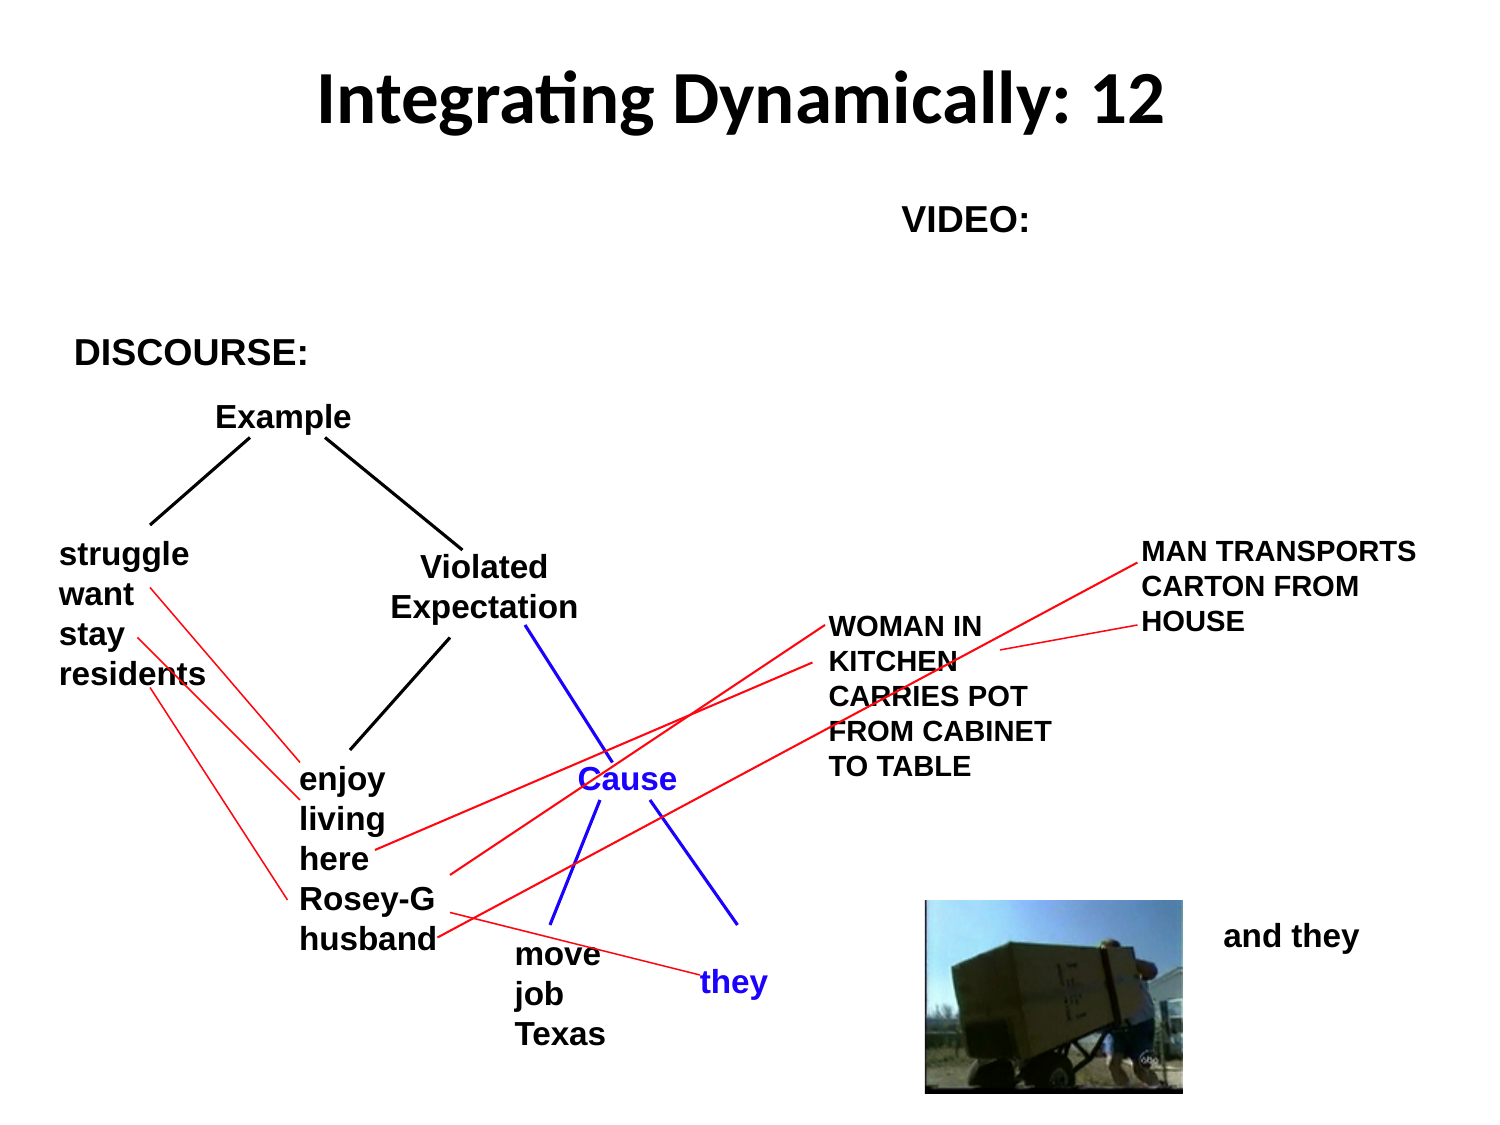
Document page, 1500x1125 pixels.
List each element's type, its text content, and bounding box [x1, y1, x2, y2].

text_box WOMAN IN KITCHEN CARRIES POT FROM CABINET TO TABLE [813, 599, 1068, 790]
text_box they [685, 912, 783, 1087]
text_box Cause [562, 749, 693, 805]
text_box and they [1208, 907, 1375, 962]
text_box MAN TRANSPORTS CARTON FROM HOUSE [1126, 524, 1432, 645]
title Integrating Dynamically: 12 [112, 0, 1388, 188]
text_box struggle want stay residents [43, 524, 222, 700]
text_box enjoy living here Rosey-G husband [284, 749, 453, 965]
text_box Example [200, 387, 367, 443]
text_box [924, 899, 1184, 1095]
text_box DISCOURSE: [59, 320, 324, 380]
text_box Violated Expectation [375, 537, 594, 633]
text_box VIDEO: [886, 187, 1046, 248]
text_box move job Texas [499, 924, 622, 1060]
